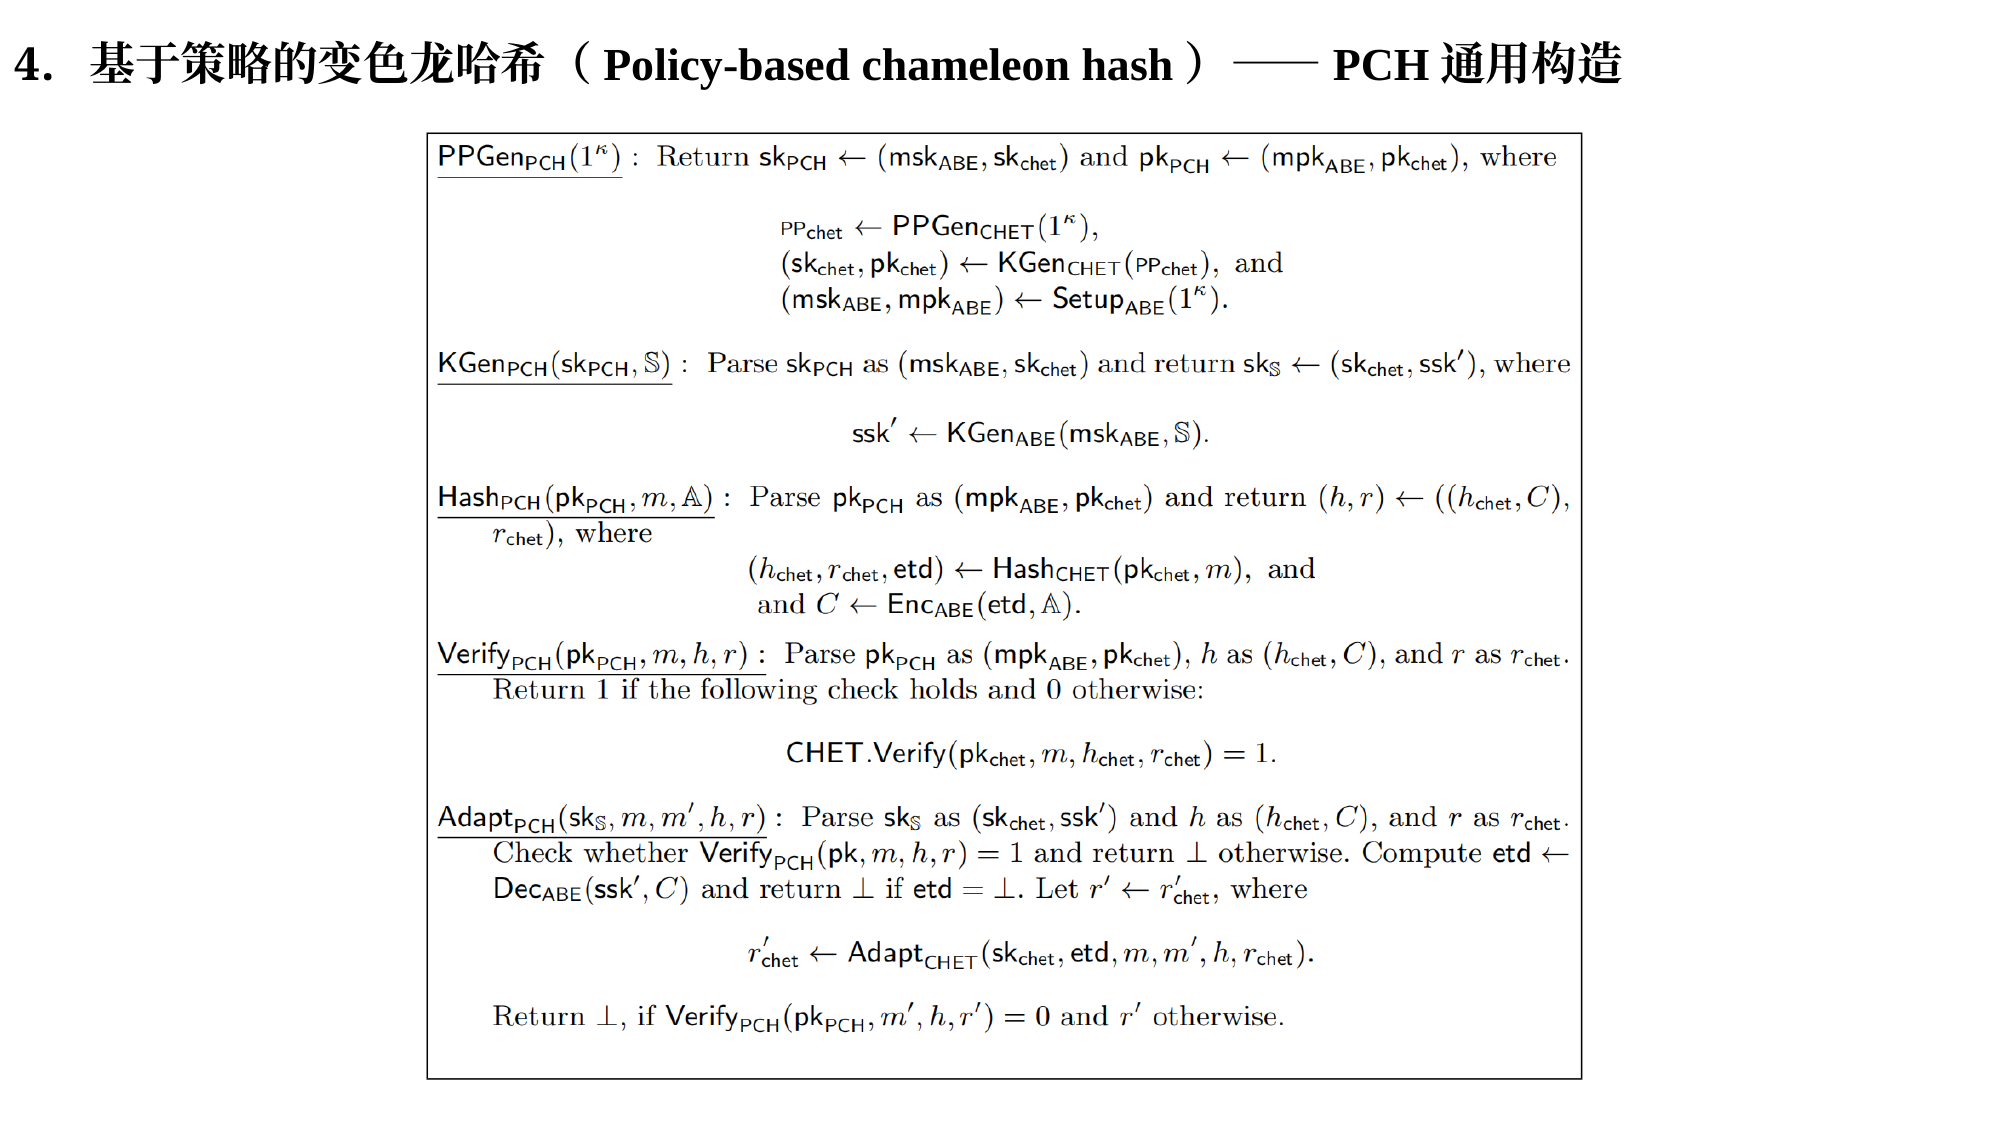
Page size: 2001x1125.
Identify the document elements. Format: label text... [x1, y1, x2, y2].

text_box 基于策略的变色龙哈希（Policy-based chameleon hash）——PCH通用构造 [0, 0, 2000, 98]
picture [411, 114, 1589, 1088]
